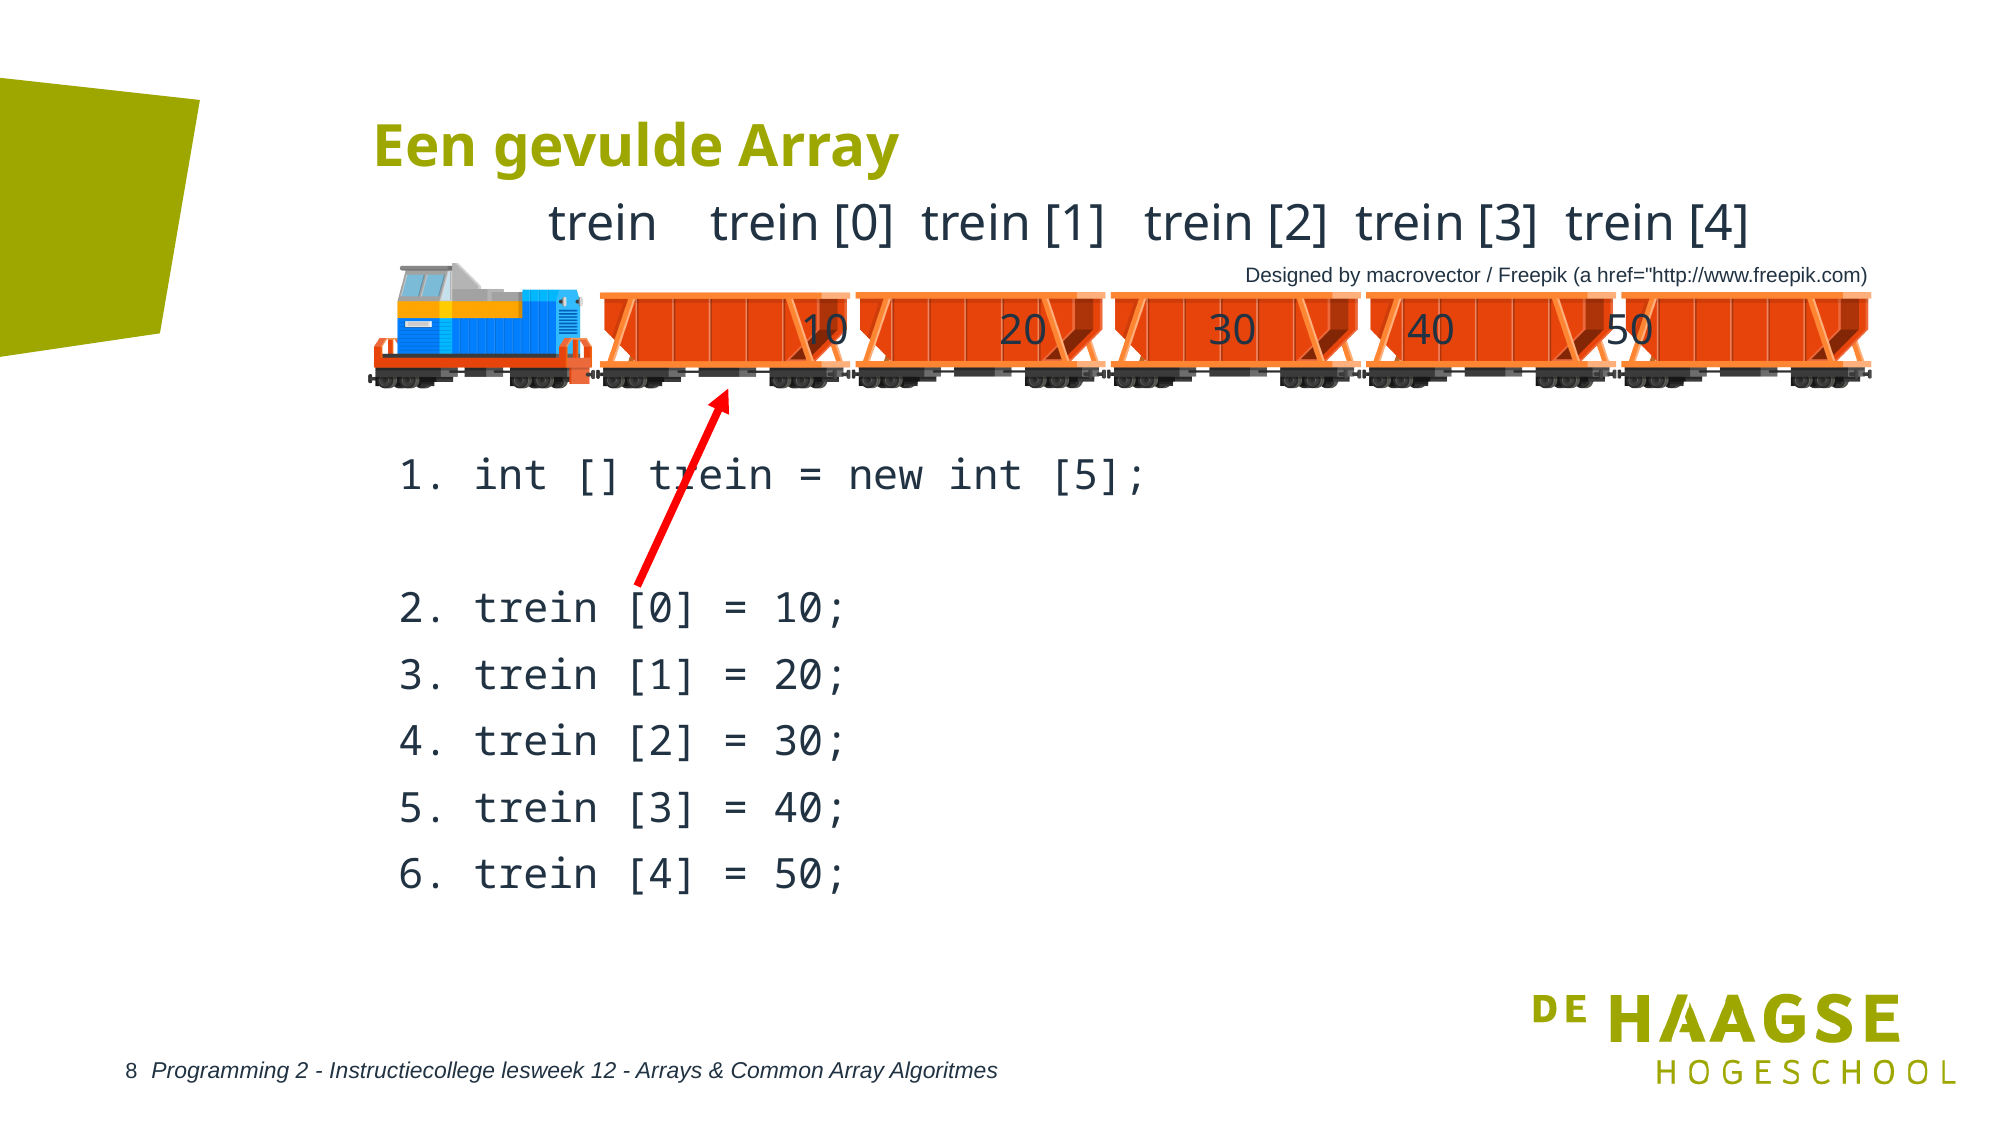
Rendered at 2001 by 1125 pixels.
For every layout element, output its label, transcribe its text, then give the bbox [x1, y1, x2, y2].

picture [367, 262, 1872, 389]
footer Programming 2 - Instructiecollege lesweek 12 - Arrays & Common Array Algoritmes [149, 1050, 1386, 1082]
slide_number 8 [43, 1052, 138, 1081]
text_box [637, 388, 729, 586]
picture [1507, 968, 1981, 1109]
text_box 1. int [] trein = new int [5]; 2. trein [0] = 10; 3. trein [1] = 20; 4. trein [2] = 30; 5. trein [3] = 40; 6. trein [4] = 50; [383, 373, 1878, 967]
title Een gevulde Array [372, 108, 2000, 180]
text_box trein trein [0] trein [1] trein [2] trein [3] trein [4] [495, 182, 1766, 258]
text_box Designed by macrovector / Freepik (a href="http://www.freepik.com) [1230, 253, 1883, 294]
